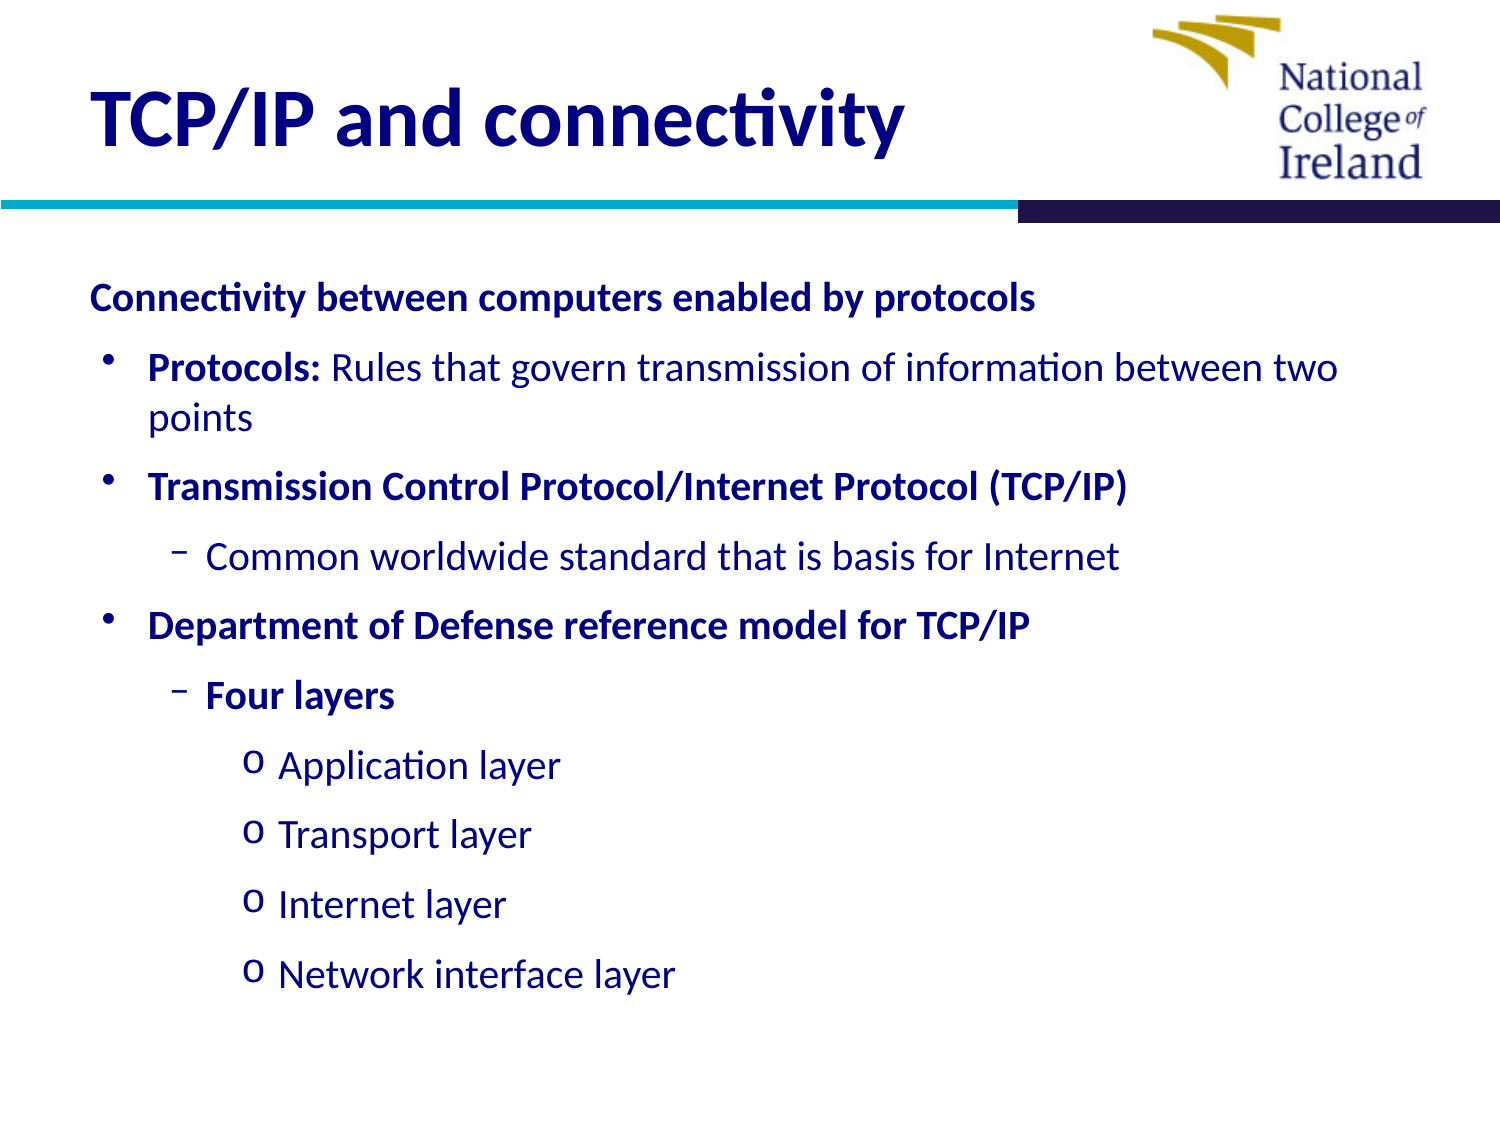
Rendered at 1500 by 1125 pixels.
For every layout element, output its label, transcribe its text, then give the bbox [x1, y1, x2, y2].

picture [1018, 200, 1500, 223]
list Connectivity between computers enabled by protocols Protocols: Rules that govern transmission of information between two points Transmission Control Protocol/Internet Protocol (TCP/IP) Common worldwide standard that is basis for Internet Department of Defense reference model for TCP/IP Four layers Application layer Transport layer Internet layer Network interface layer [75, 262, 1425, 1005]
title TCP/IP and connectivity [75, 19, 1425, 207]
